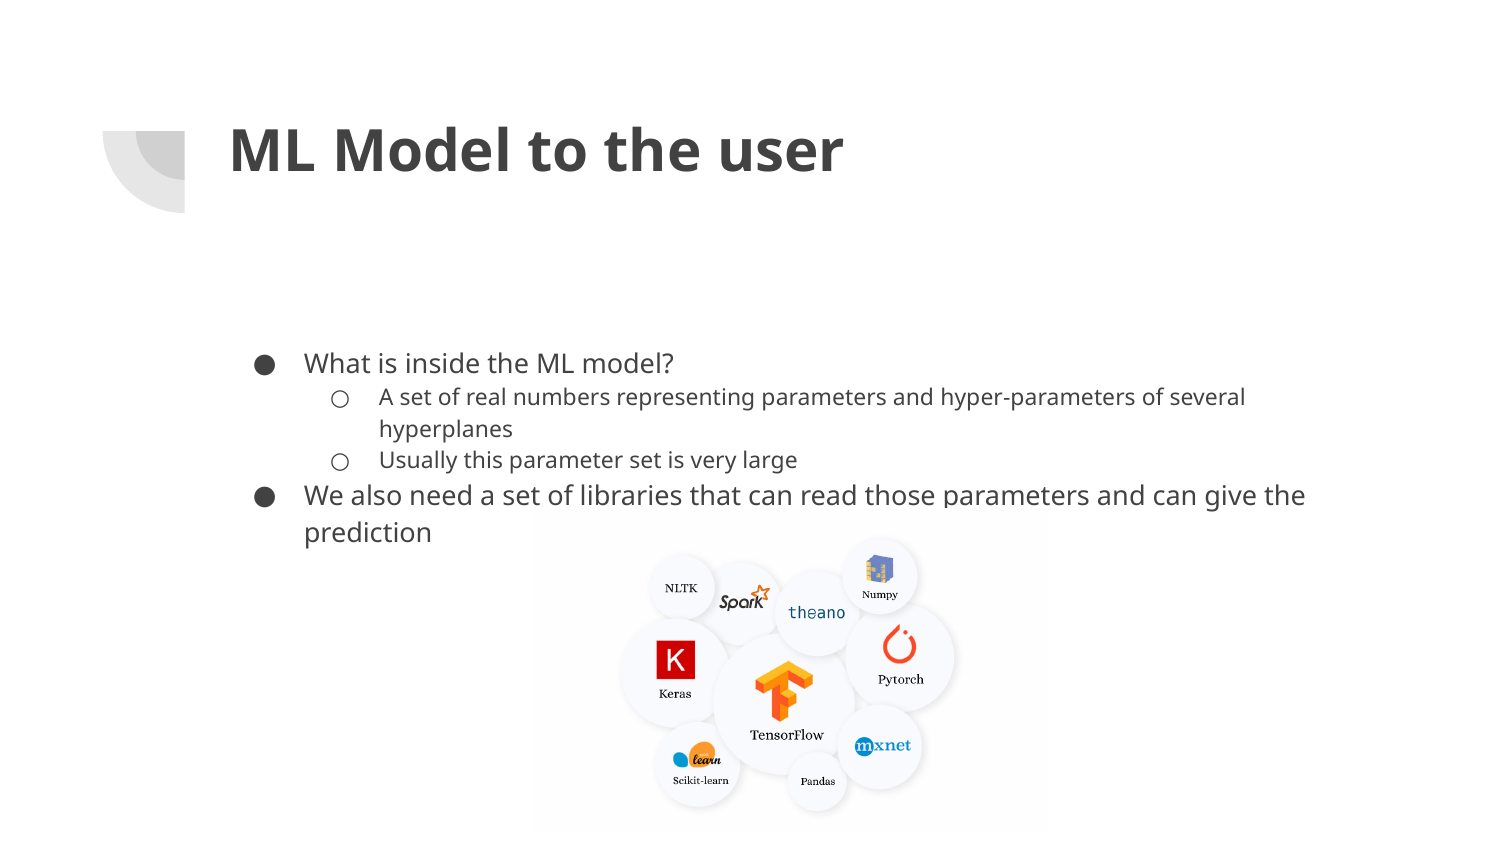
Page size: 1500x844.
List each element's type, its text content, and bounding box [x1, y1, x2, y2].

list What is inside the ML model? A set of real numbers representing parameters and hyper-parameters of several hyperplanes Usually this parameter set is very large We also need a set of libraries that can read those parameters and can give the prediction [213, 326, 1368, 628]
title ML Model to the user [213, 98, 1368, 263]
picture [532, 507, 1049, 832]
